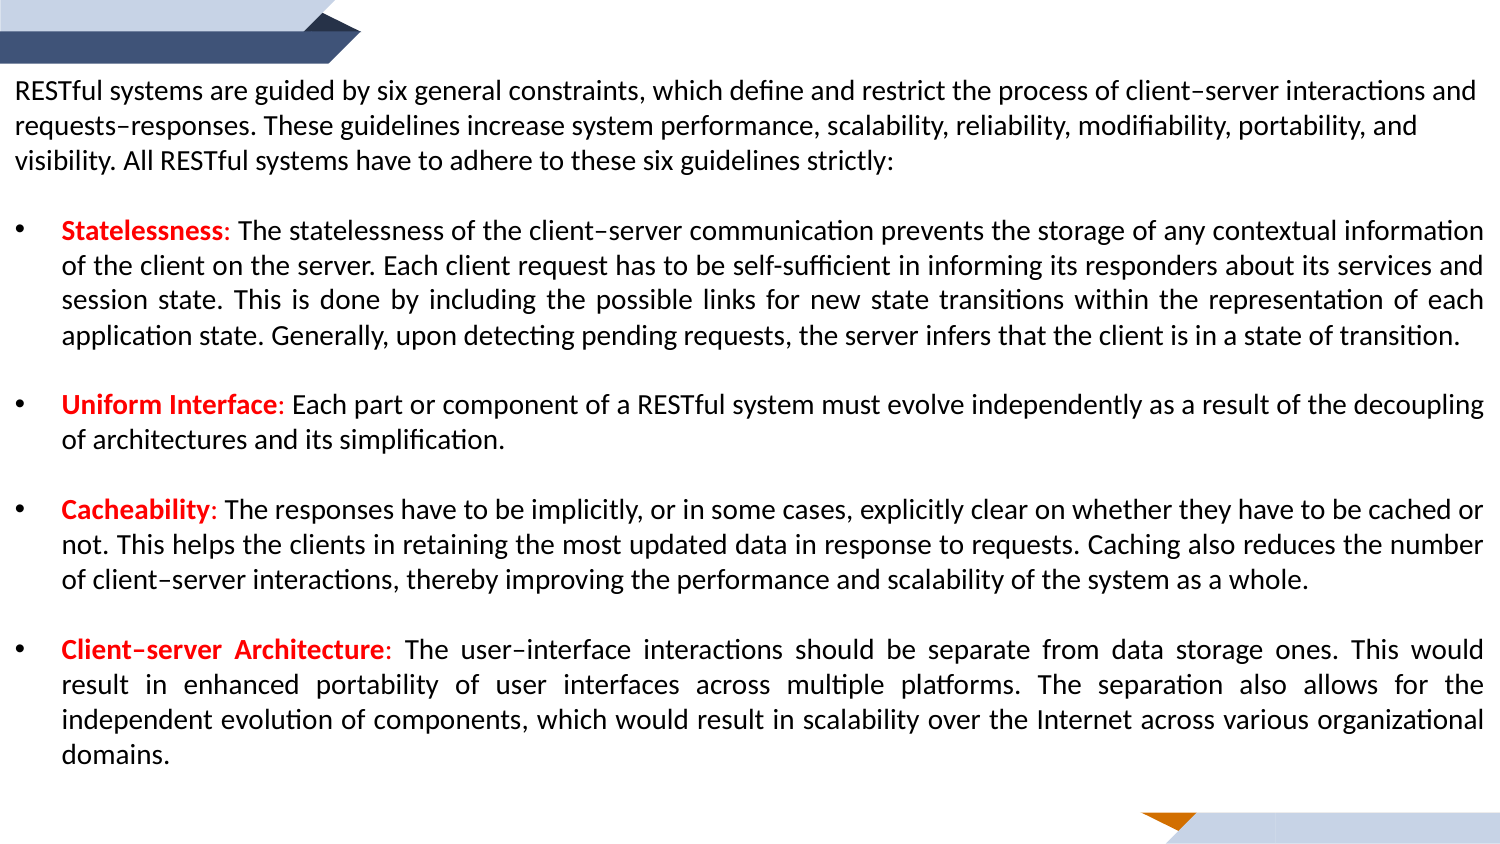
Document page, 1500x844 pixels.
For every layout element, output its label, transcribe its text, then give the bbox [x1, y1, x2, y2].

text_box RESTful systems are guided by six general constraints, which define and restrict the process of client–server interactions and requests–responses. These guidelines increase system performance, scalability, reliability, modifiability, portability, and visibility. All RESTful systems have to adhere to these six guidelines strictly: Statelessness: The statelessness of the client–server communication prevents the storage of any contextual information of the client on the server. Each client request has to be self-sufficient in informing its responders about its services and session state. This is done by including the possible links for new state transitions within the representation of each application state. Generally, upon detecting pending requests, the server infers that the client is in a state of transition. Uniform Interface: Each part or component of a RESTful system must evolve independently as a result of the decoupling of architectures and its simplification. Cacheability: The responses have to be implicitly, or in some cases, explicitly clear on whether they have to be cached or not. This helps the clients in retaining the most updated data in response to requests. Caching also reduces the number of client–server interactions, thereby improving the performance and scalability of the system as a whole. Client–server Architecture: The user–interface interactions should be separate from data storage ones. This would result in enhanced portability of user interfaces across multiple platforms. The separation also allows for the independent evolution of components, which would result in scalability over the Internet across various organizational domains. [0, 63, 1500, 813]
